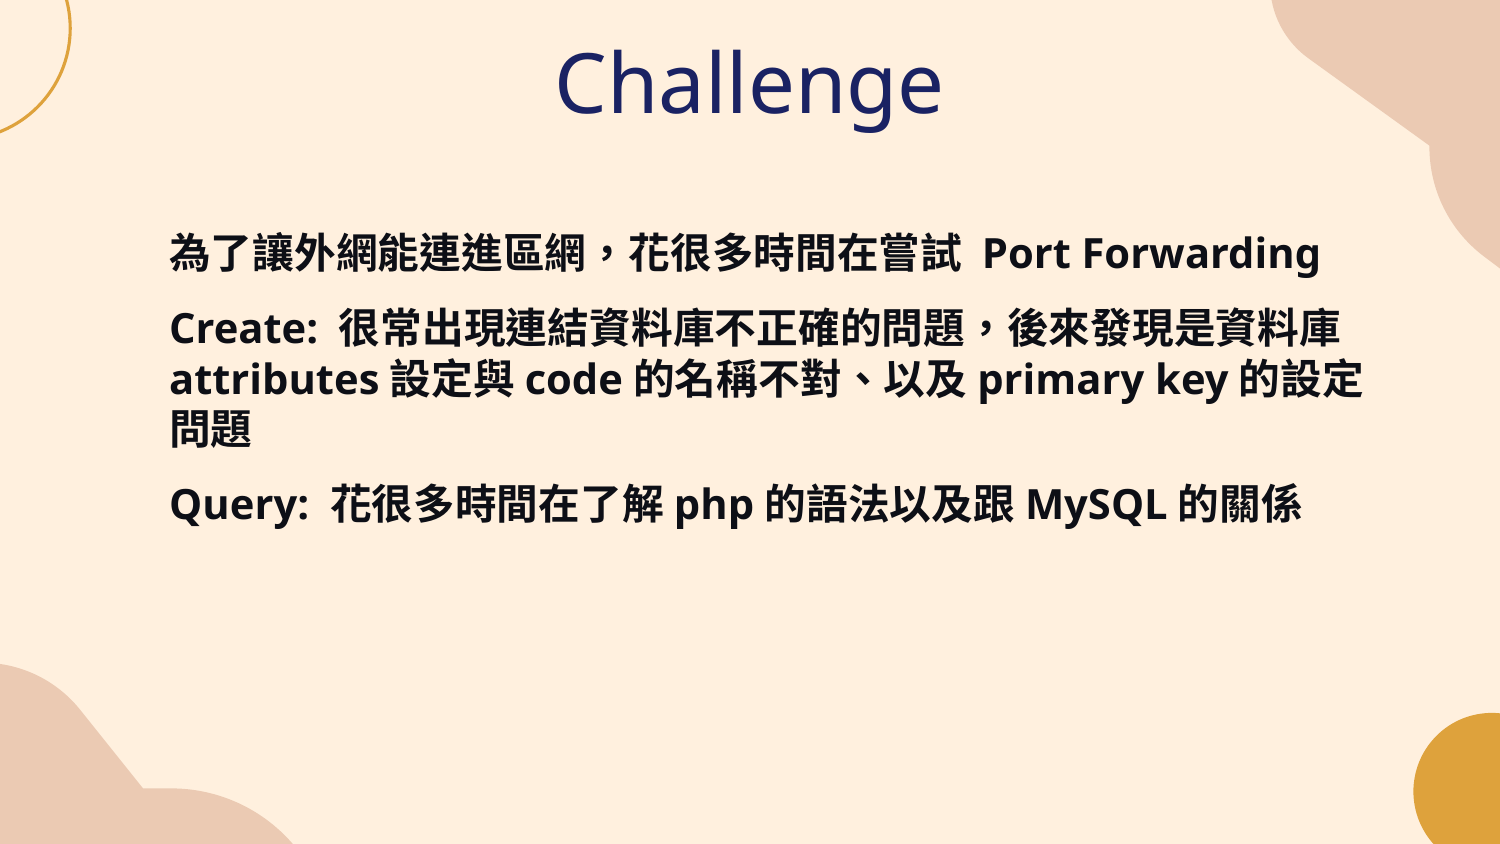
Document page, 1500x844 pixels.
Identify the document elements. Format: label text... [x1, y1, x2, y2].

text_box 為了讓外網能連進區網，花很多時間在嘗試 Port Forwarding Create: 很常出現連結資料庫不正確的問題，後來發現是資料庫attributes設定與code的名稱不對、以及primary key的設定問題 Query: 花很多時間在了解php的語法以及跟MySQL的關係 [154, 212, 1383, 716]
title Challenge [116, 33, 1383, 128]
